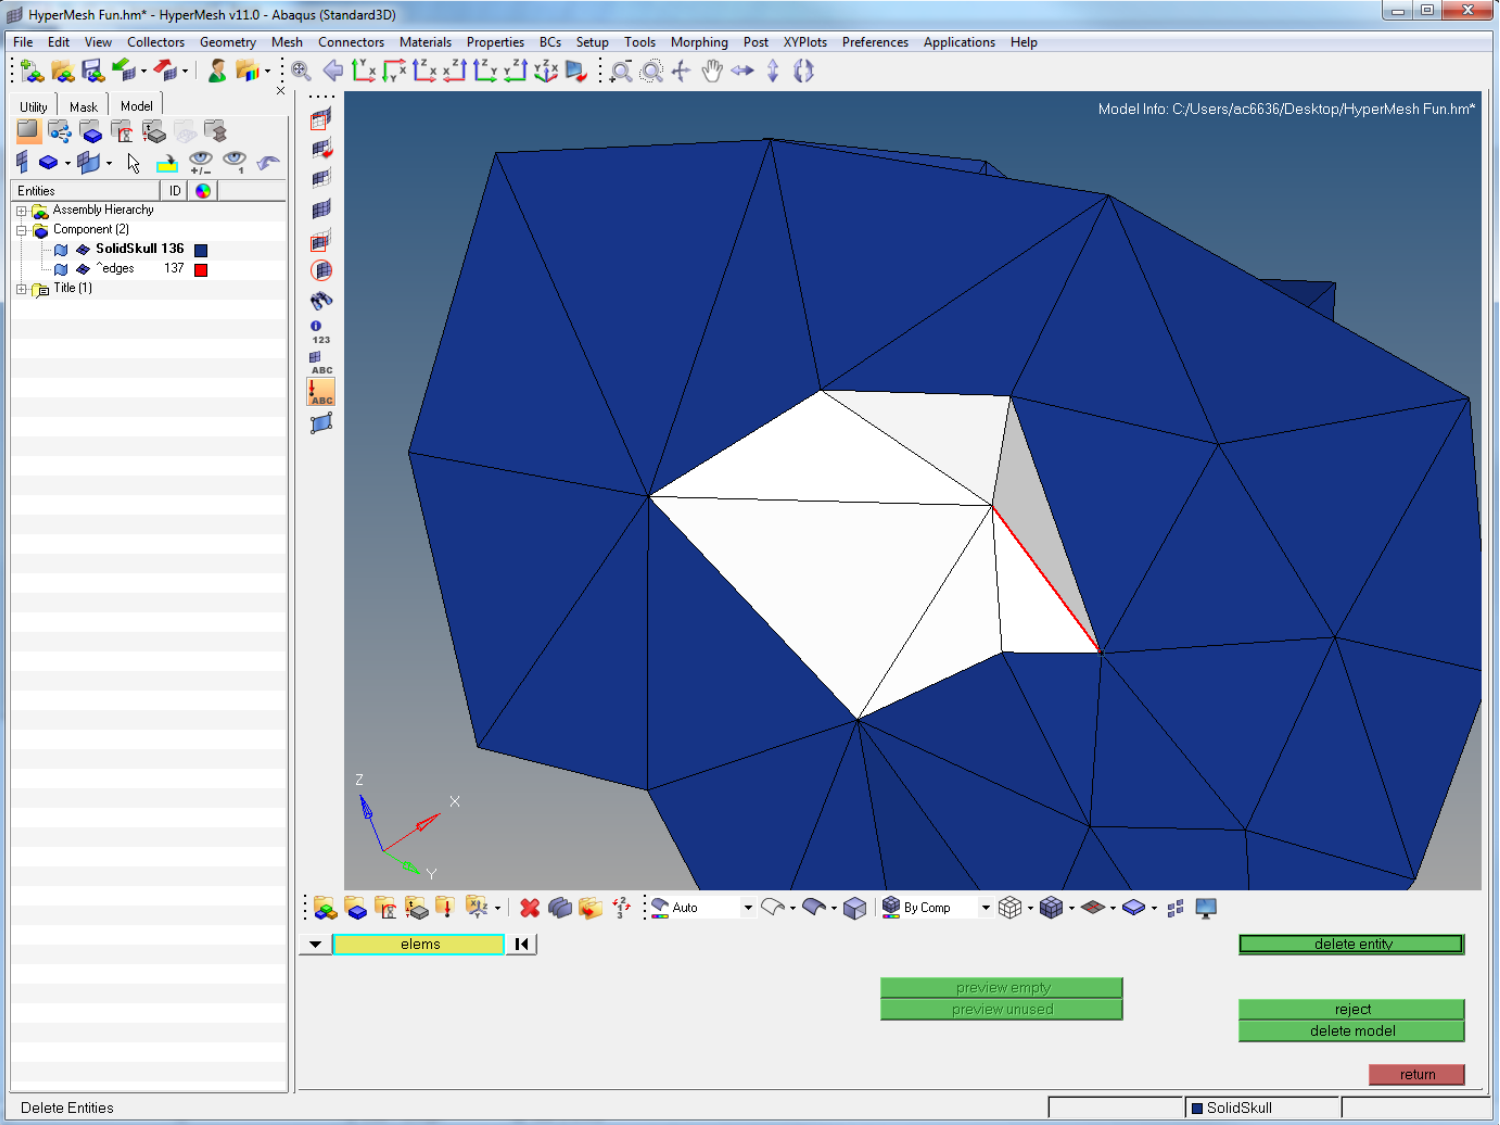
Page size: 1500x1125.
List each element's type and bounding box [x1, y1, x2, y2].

list [0, 0, 1499, 1125]
